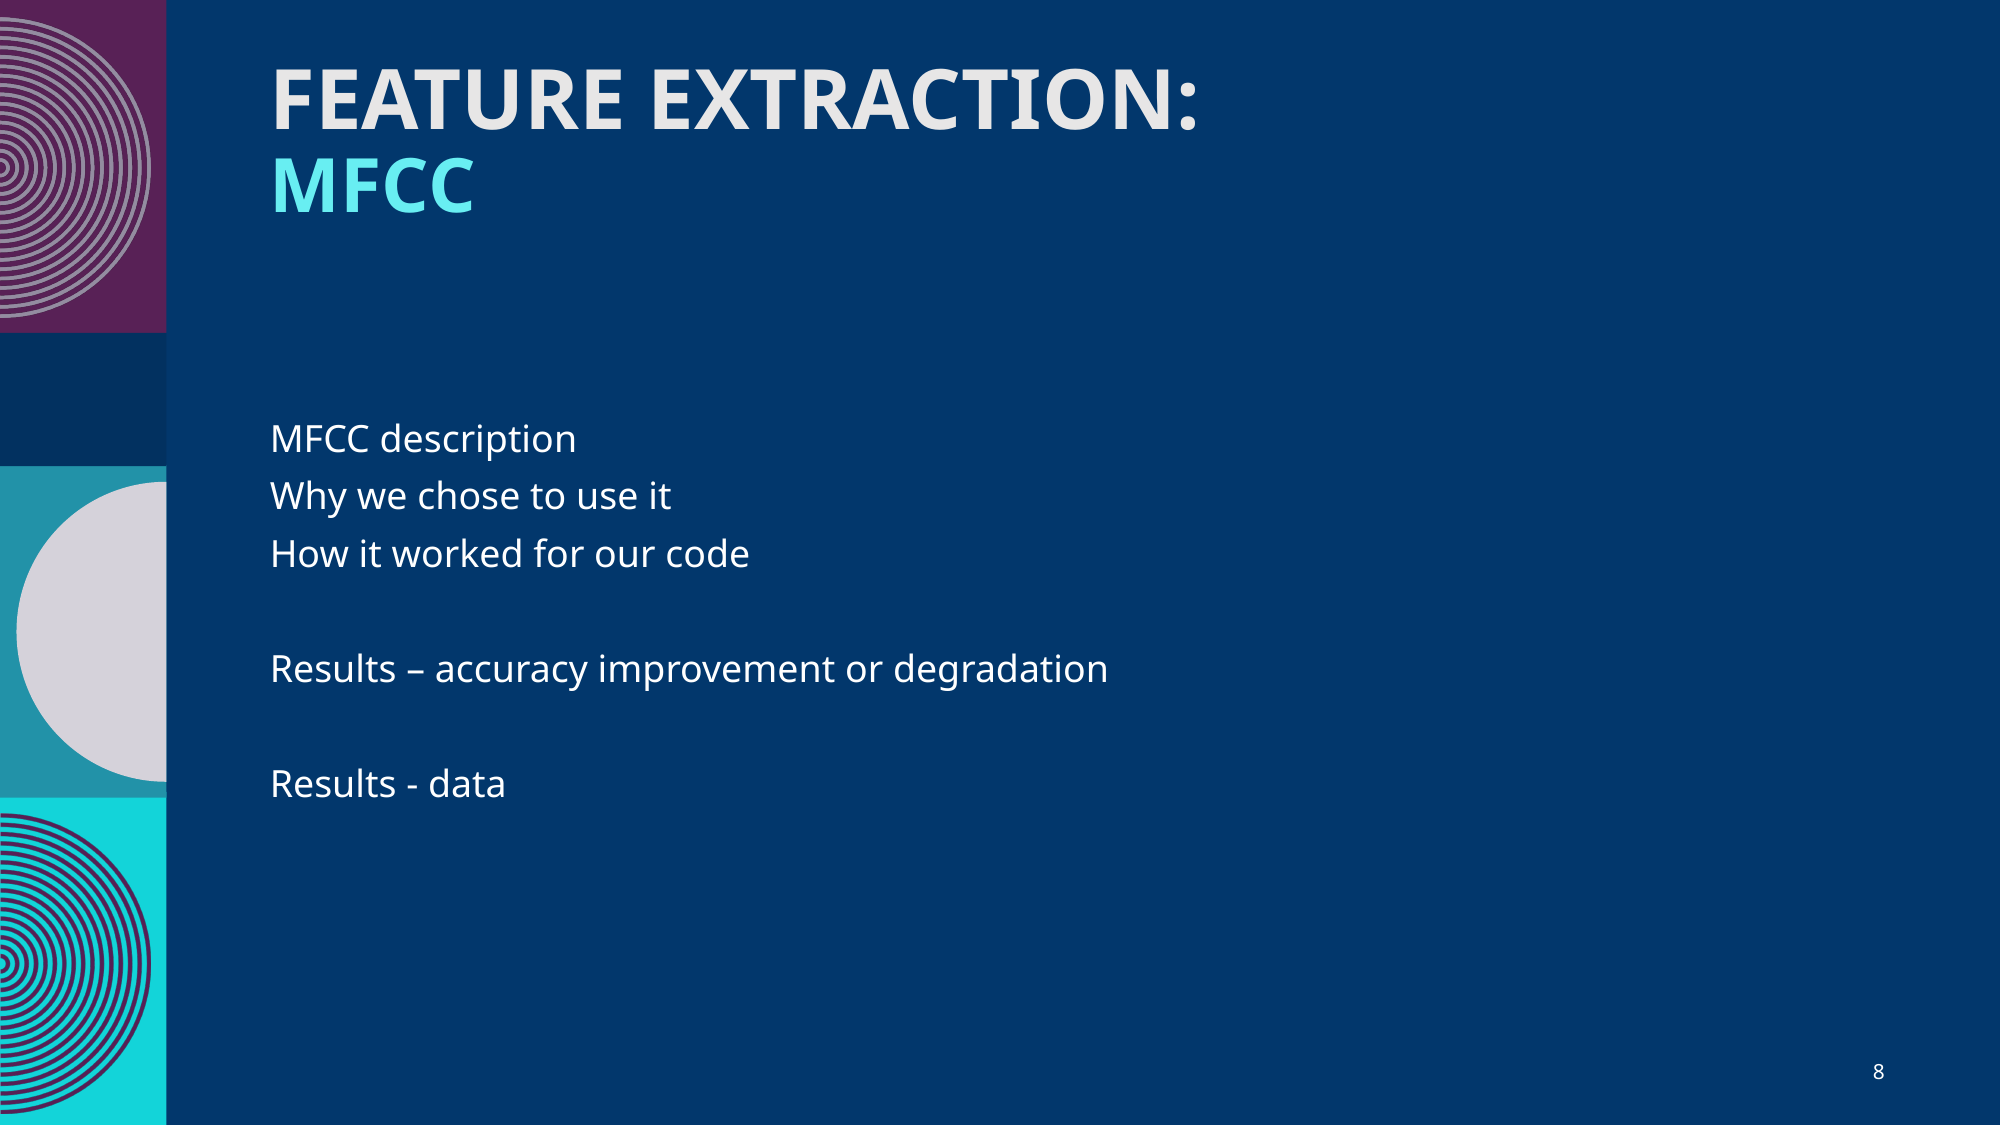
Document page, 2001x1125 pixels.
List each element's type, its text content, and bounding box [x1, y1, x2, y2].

slide_number 8 [1824, 1042, 1900, 1103]
title Feature Extraction: mfcc [254, 50, 1874, 274]
picture [1, 814, 151, 1114]
picture [1, 18, 151, 318]
list MFCC description Why we chose to use it How it worked for our code Results – accuracy improvement or degradation Results - data [254, 407, 1318, 1004]
